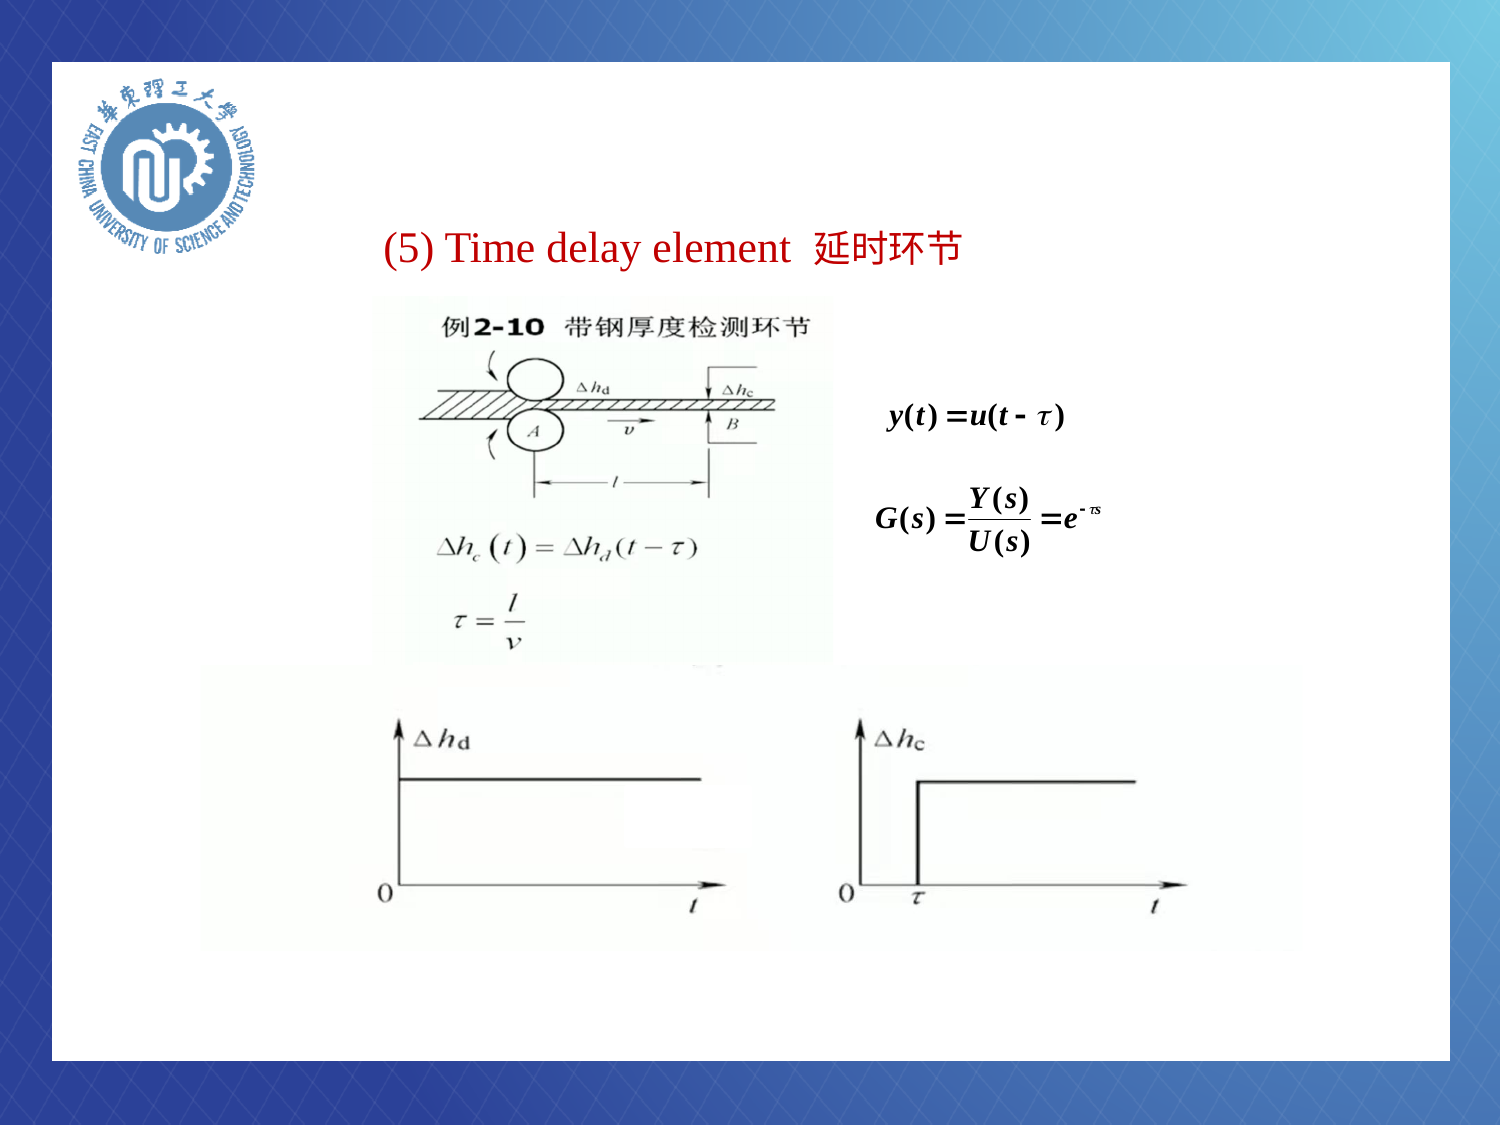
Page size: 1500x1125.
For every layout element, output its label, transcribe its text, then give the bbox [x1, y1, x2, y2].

title (5) Time delay element 延时环节 [371, 174, 1257, 316]
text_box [200, 665, 1303, 951]
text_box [882, 400, 1068, 437]
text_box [873, 479, 1106, 563]
picture [0, 0, 1500, 1125]
